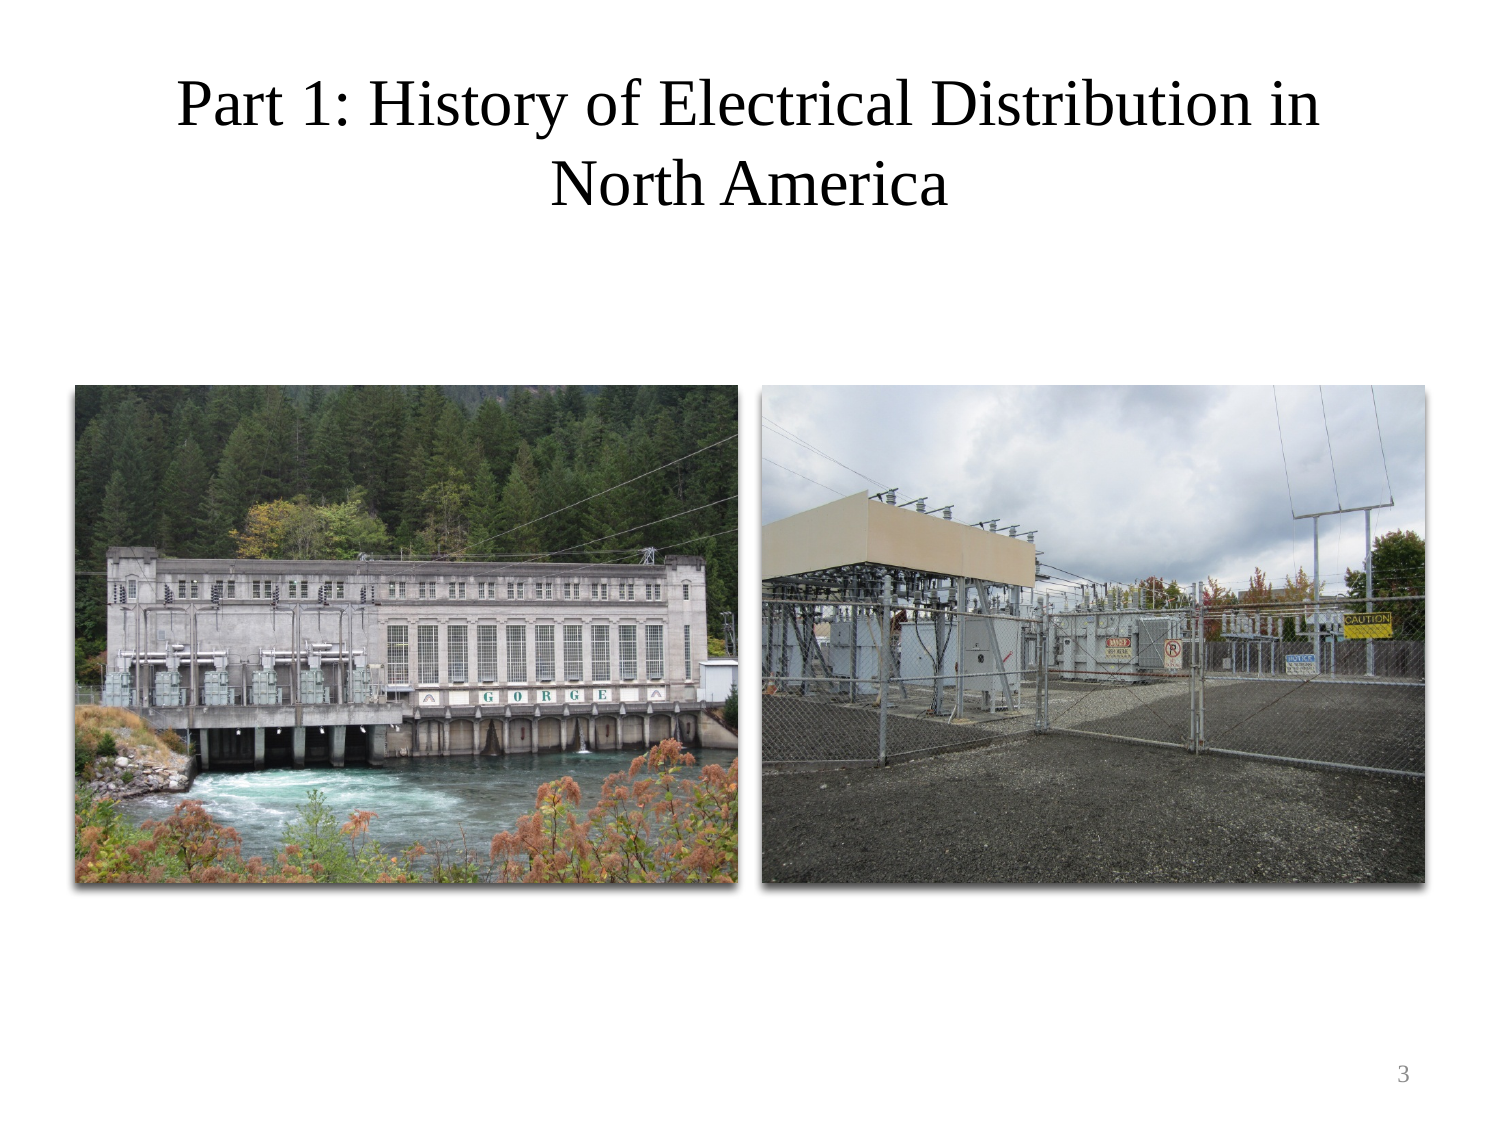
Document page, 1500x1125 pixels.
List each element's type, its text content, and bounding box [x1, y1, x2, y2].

title Part 1: History of Electrical Distribution in North America [75, 45, 1425, 233]
slide_number 3 [1074, 1042, 1425, 1103]
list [762, 384, 1426, 883]
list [74, 384, 738, 883]
